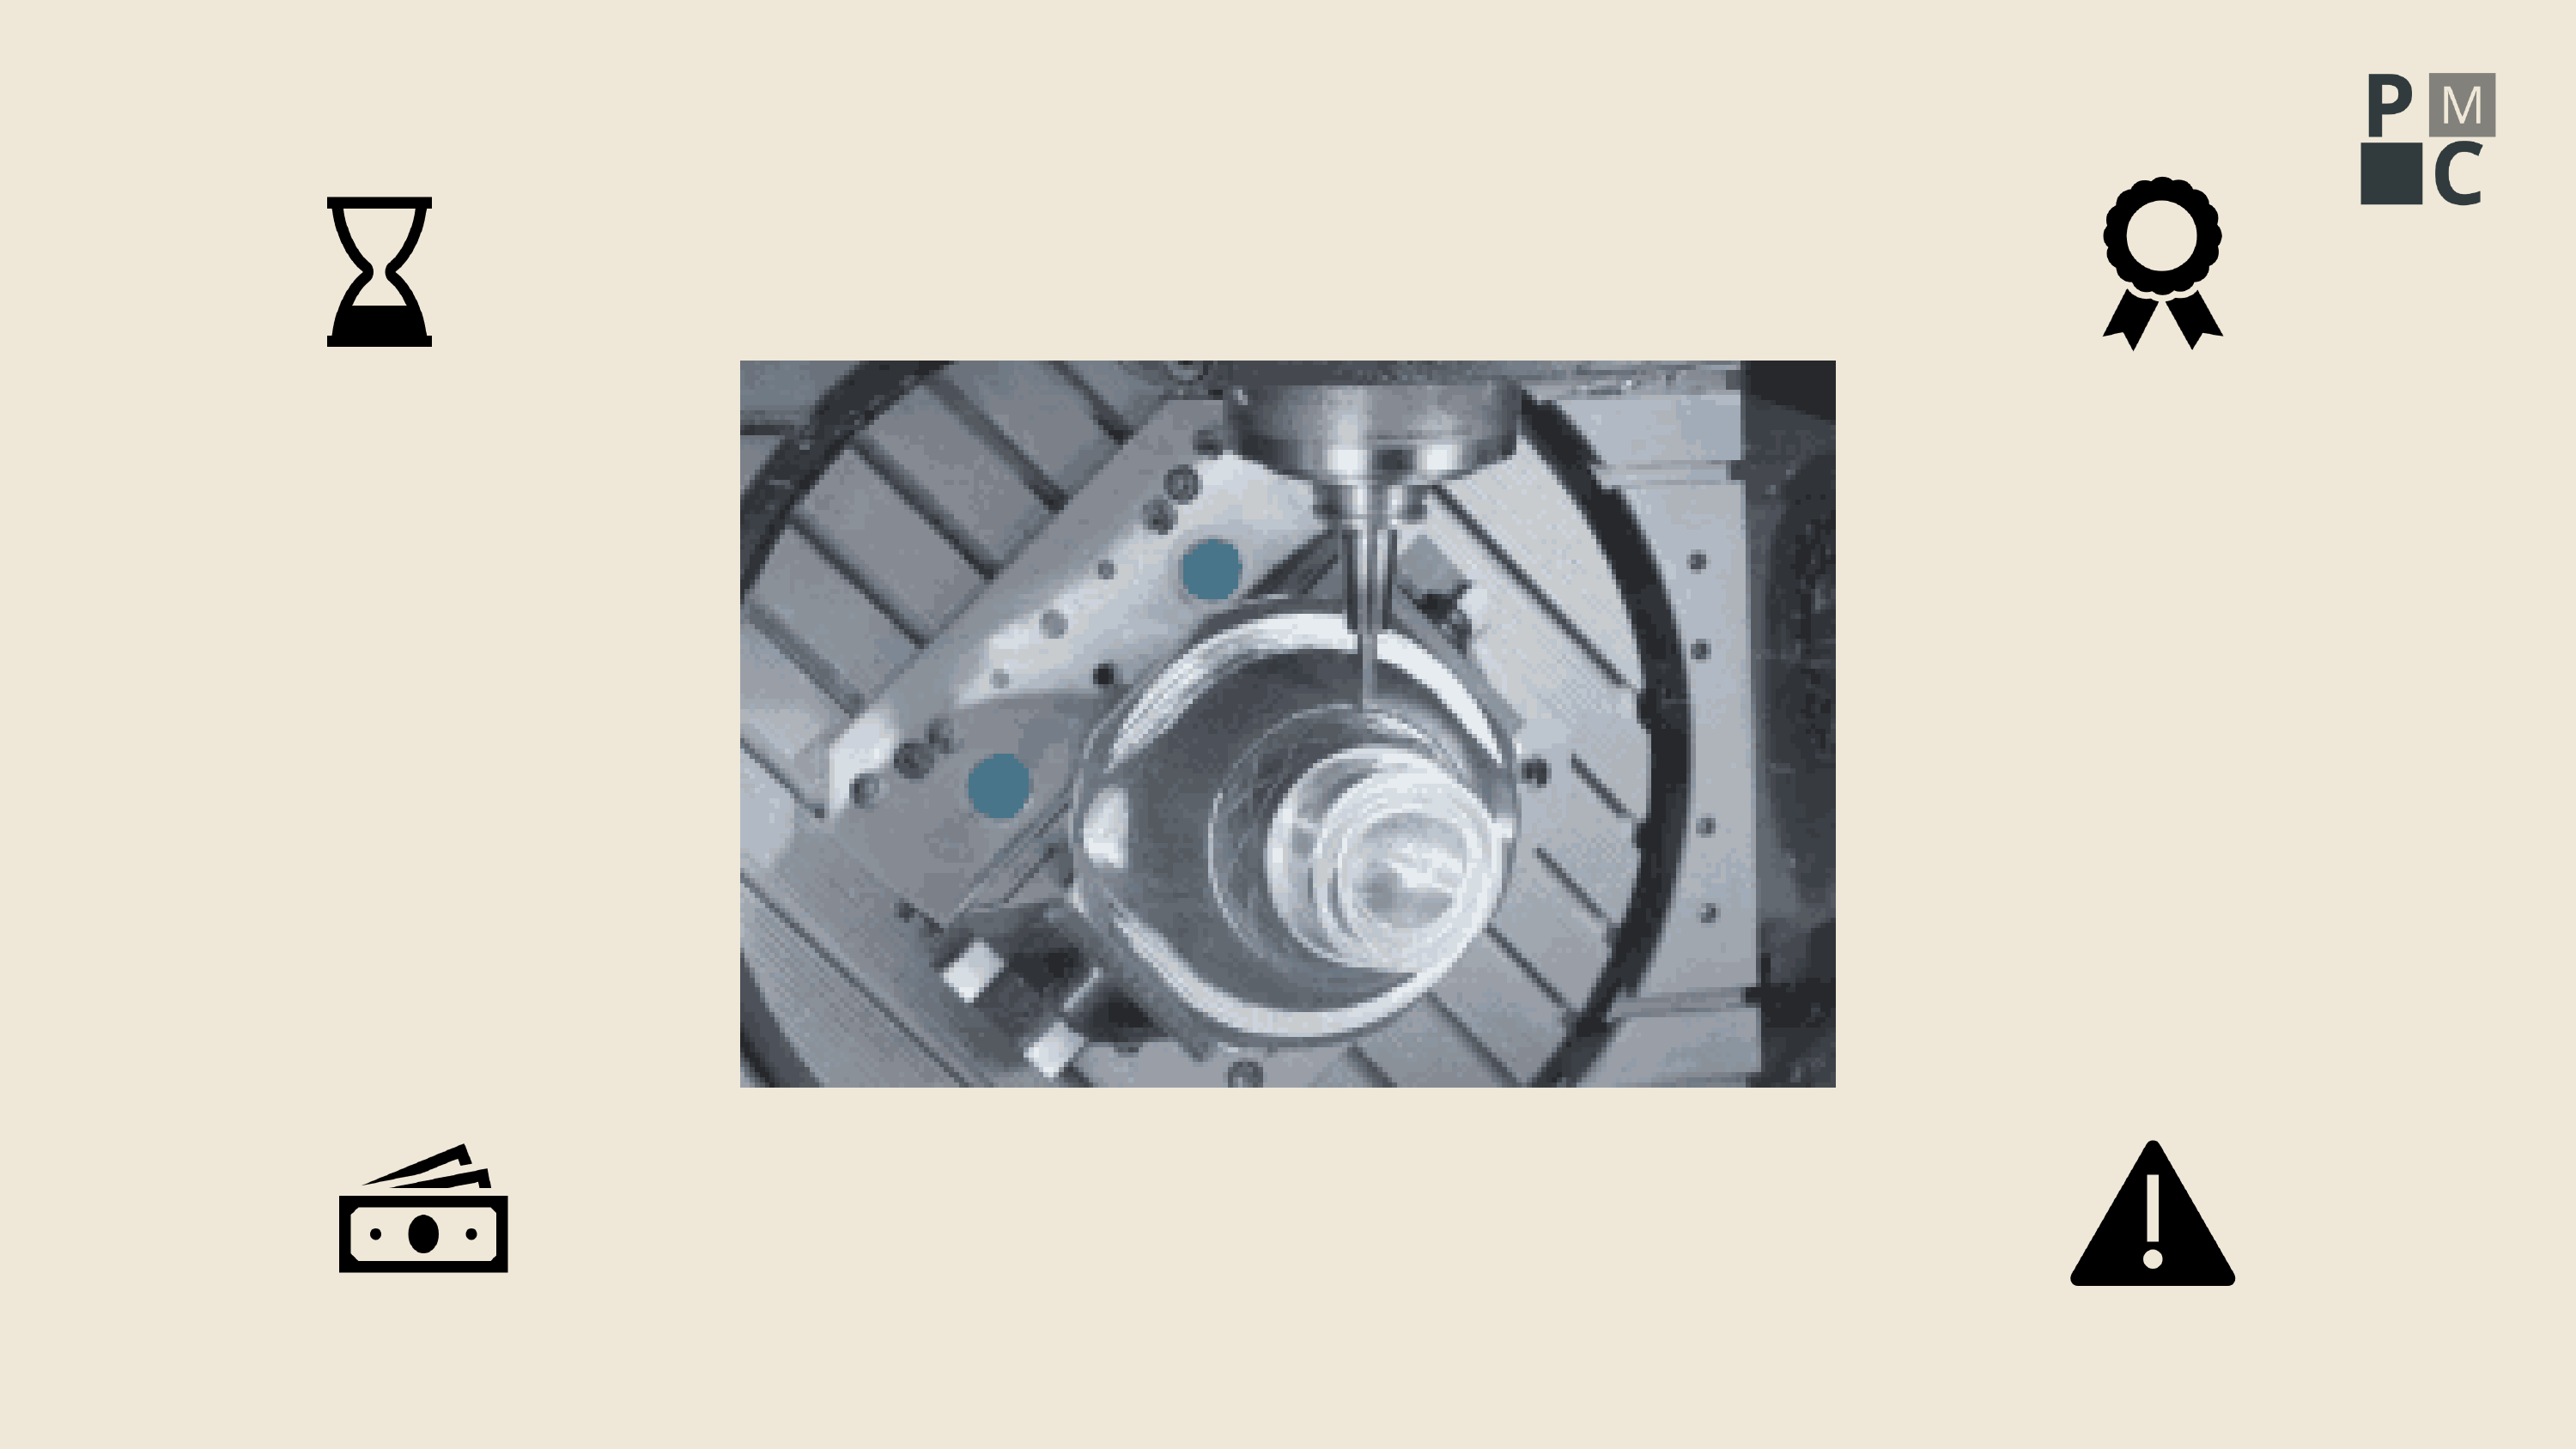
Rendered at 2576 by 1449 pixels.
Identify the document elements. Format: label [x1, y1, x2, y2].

picture [2060, 1120, 2245, 1306]
picture [2064, 166, 2260, 361]
picture [289, 182, 469, 361]
picture [331, 1119, 516, 1303]
picture [2340, 50, 2512, 223]
picture [740, 361, 1836, 1088]
